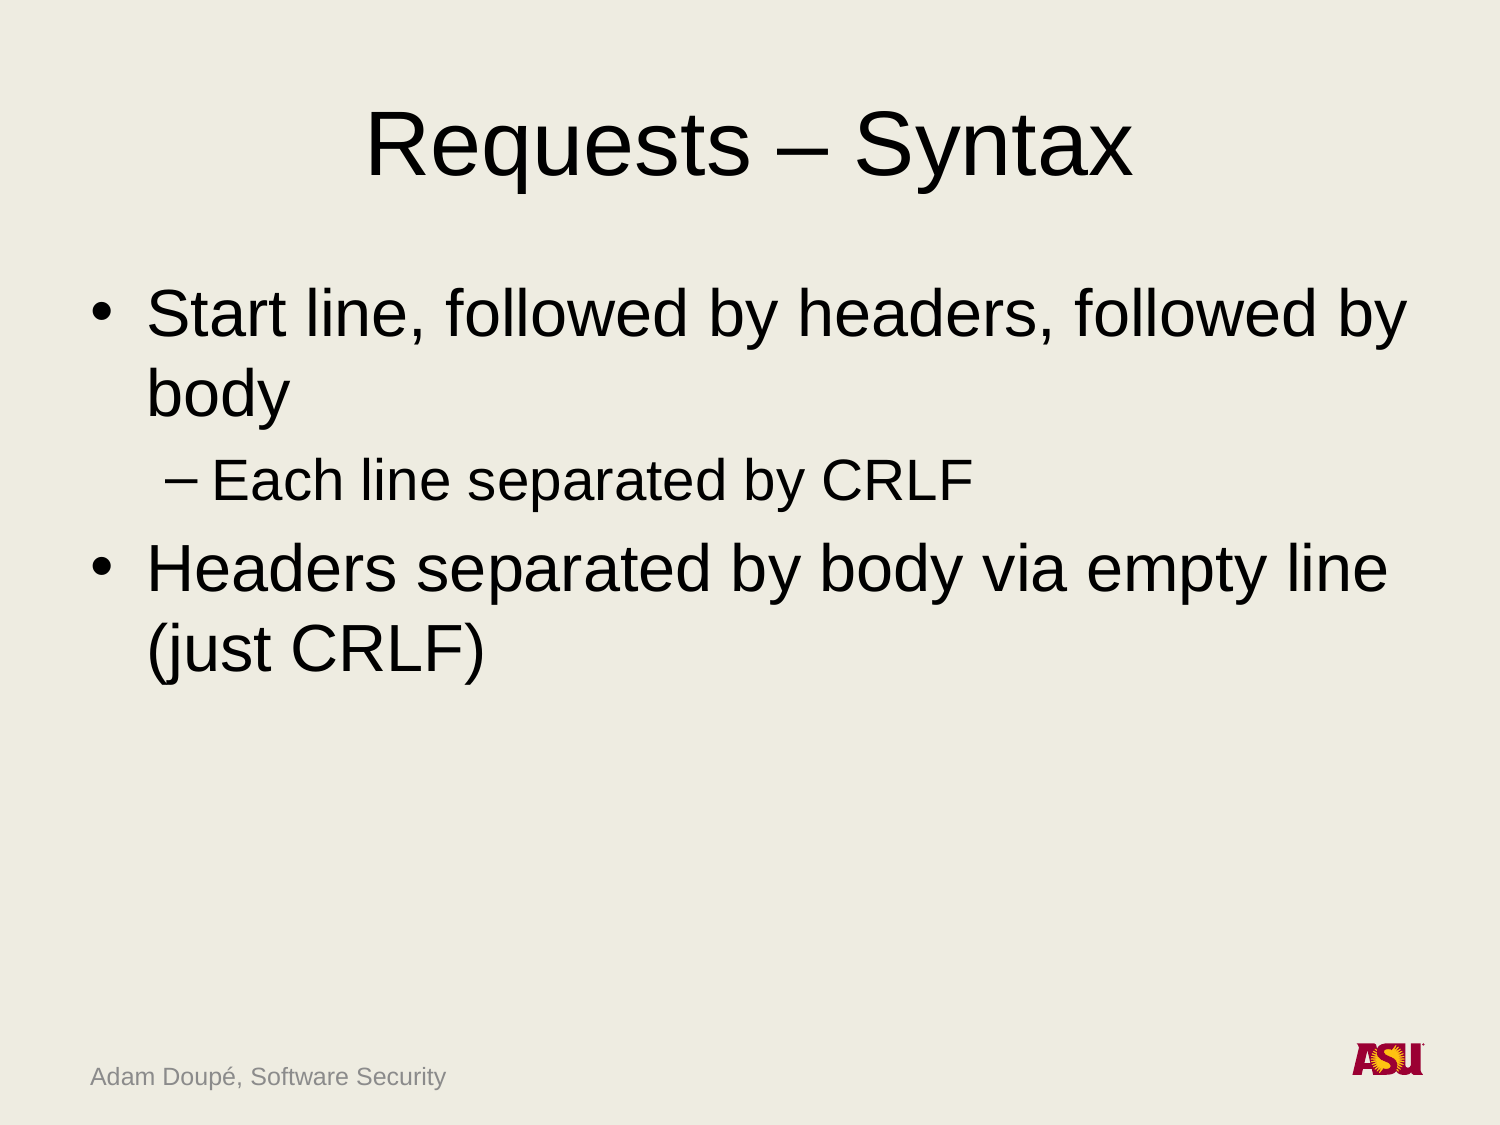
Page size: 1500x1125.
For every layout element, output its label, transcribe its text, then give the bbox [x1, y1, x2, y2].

title Requests – Syntax [75, 45, 1425, 233]
list Start line, followed by headers, followed by body Each line separated by CRLF Headers separated by body via empty line (just CRLF) [75, 262, 1425, 1005]
